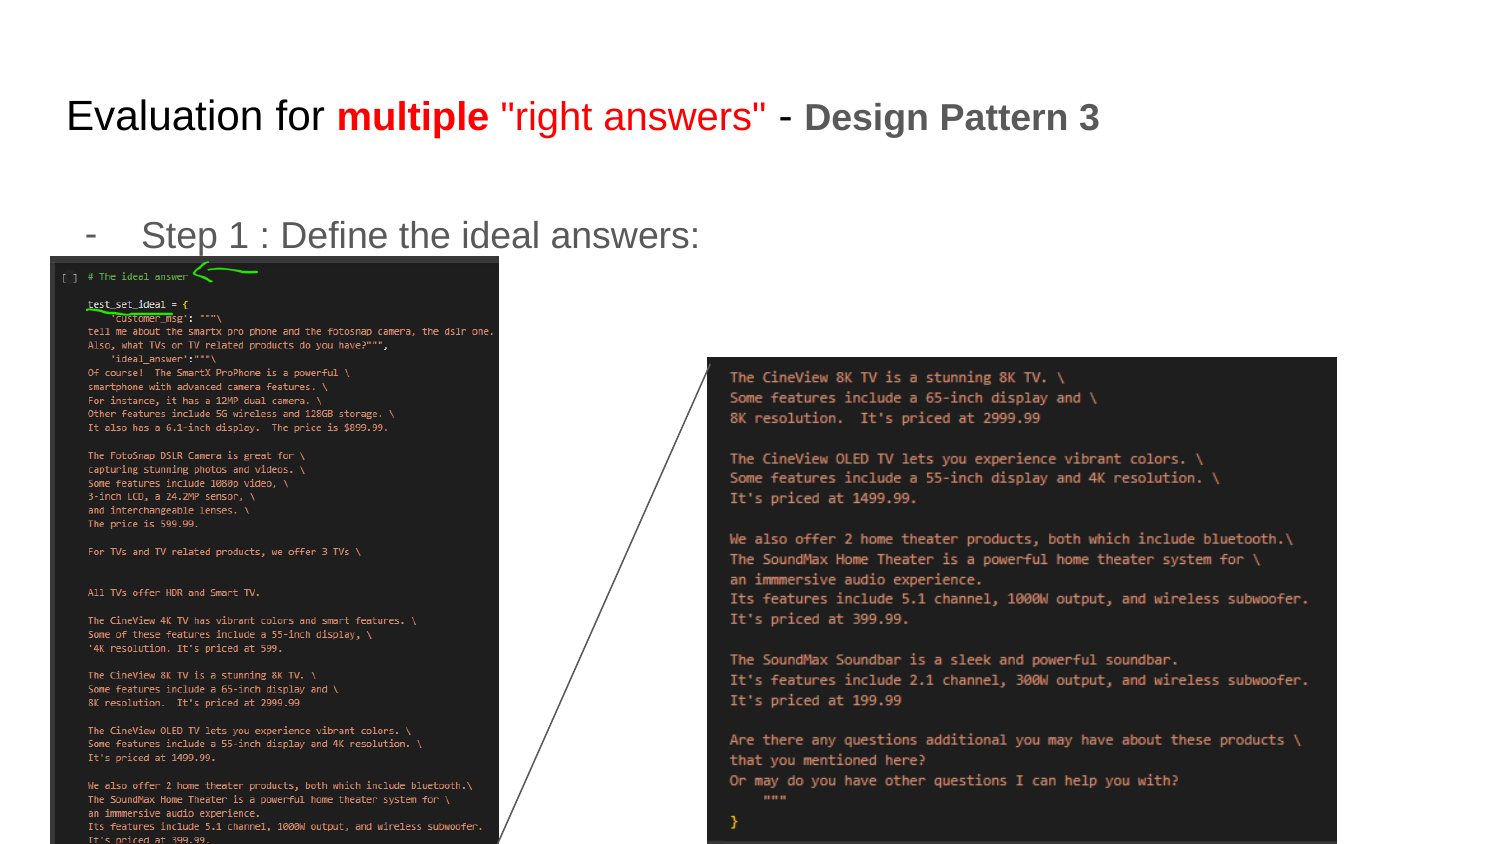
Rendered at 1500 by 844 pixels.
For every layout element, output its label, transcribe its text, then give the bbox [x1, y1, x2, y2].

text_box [496, 363, 711, 844]
title Evaluation for multiple "right answers" - Design Pattern 3 [51, 72, 1449, 167]
list Step 1 : Define the ideal answers: [51, 189, 1449, 750]
picture [707, 356, 1337, 844]
picture [49, 255, 499, 844]
